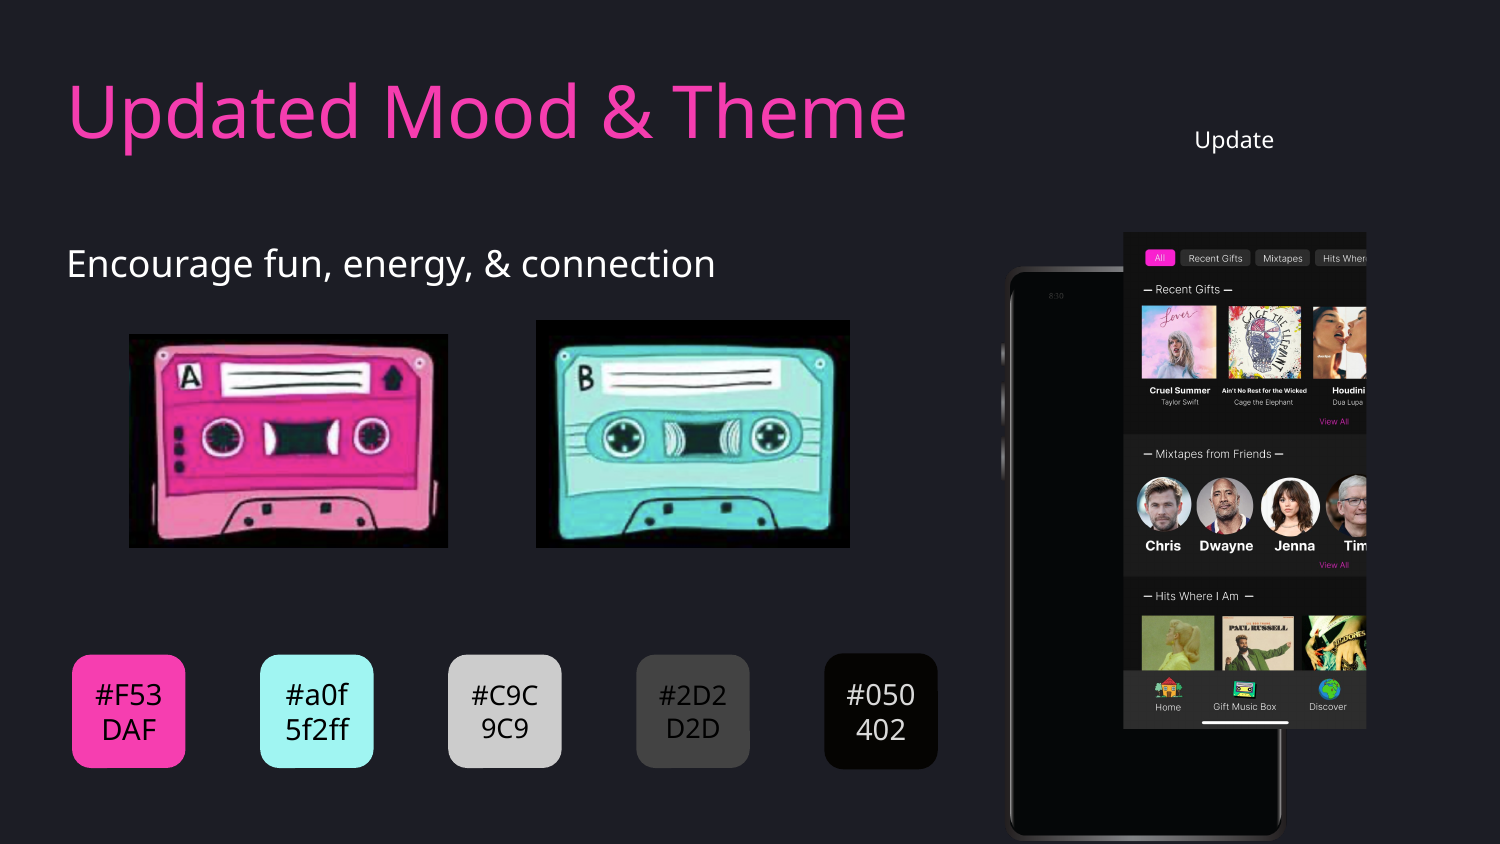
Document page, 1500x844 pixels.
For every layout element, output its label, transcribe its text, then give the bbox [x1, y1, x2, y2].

picture [988, 223, 1367, 844]
picture [128, 334, 449, 548]
text_box #C9C9C9 [448, 654, 562, 769]
text_box #050402 [824, 653, 938, 770]
text_box #a0f5f2ff [260, 654, 374, 769]
text_box #2D2D2D [636, 654, 750, 769]
picture [536, 319, 850, 548]
title Updated Mood & Theme [51, 50, 1045, 167]
list Encourage fun, energy, & connection [51, 202, 1013, 595]
title Update [1179, 110, 1311, 167]
text_box #F53DAF [72, 654, 186, 769]
